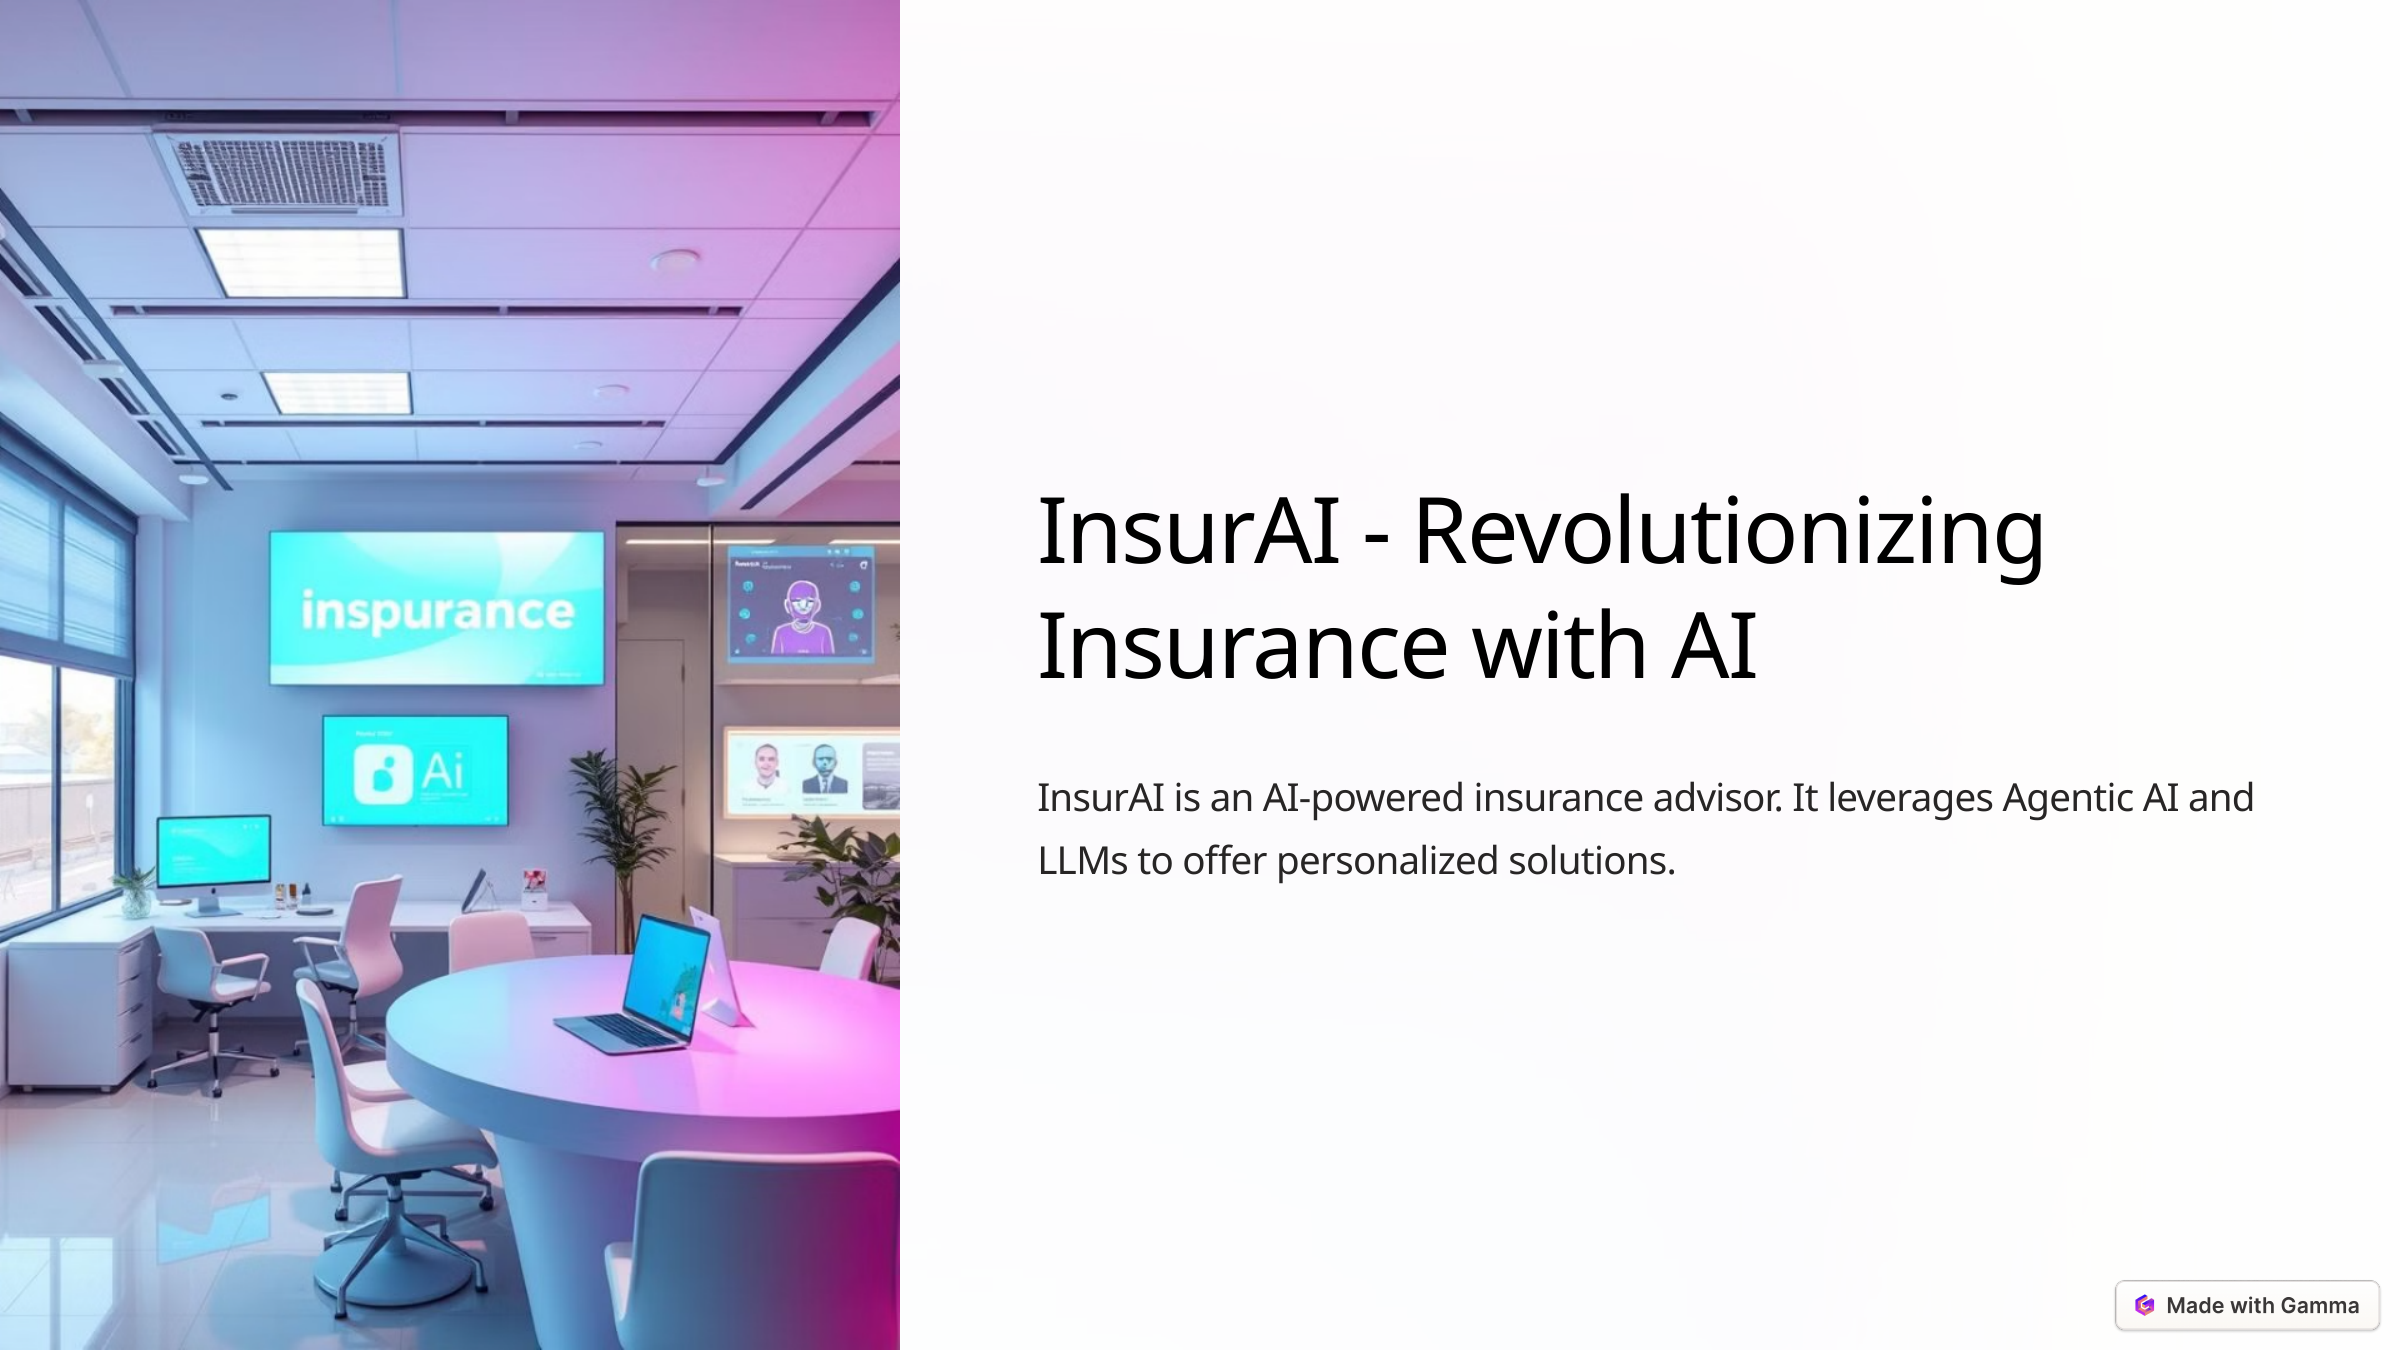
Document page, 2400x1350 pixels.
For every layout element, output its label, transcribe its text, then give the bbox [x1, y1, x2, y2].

picture [2106, 1271, 2389, 1339]
text_box InsurAI is an AI-powered insurance advisor. It leverages Agentic AI and LLMs to offer personalized solutions. [1037, 757, 2263, 883]
text_box InsurAI - Revolutionizing Insurance with AI [1037, 467, 2263, 699]
picture [0, 0, 900, 1350]
